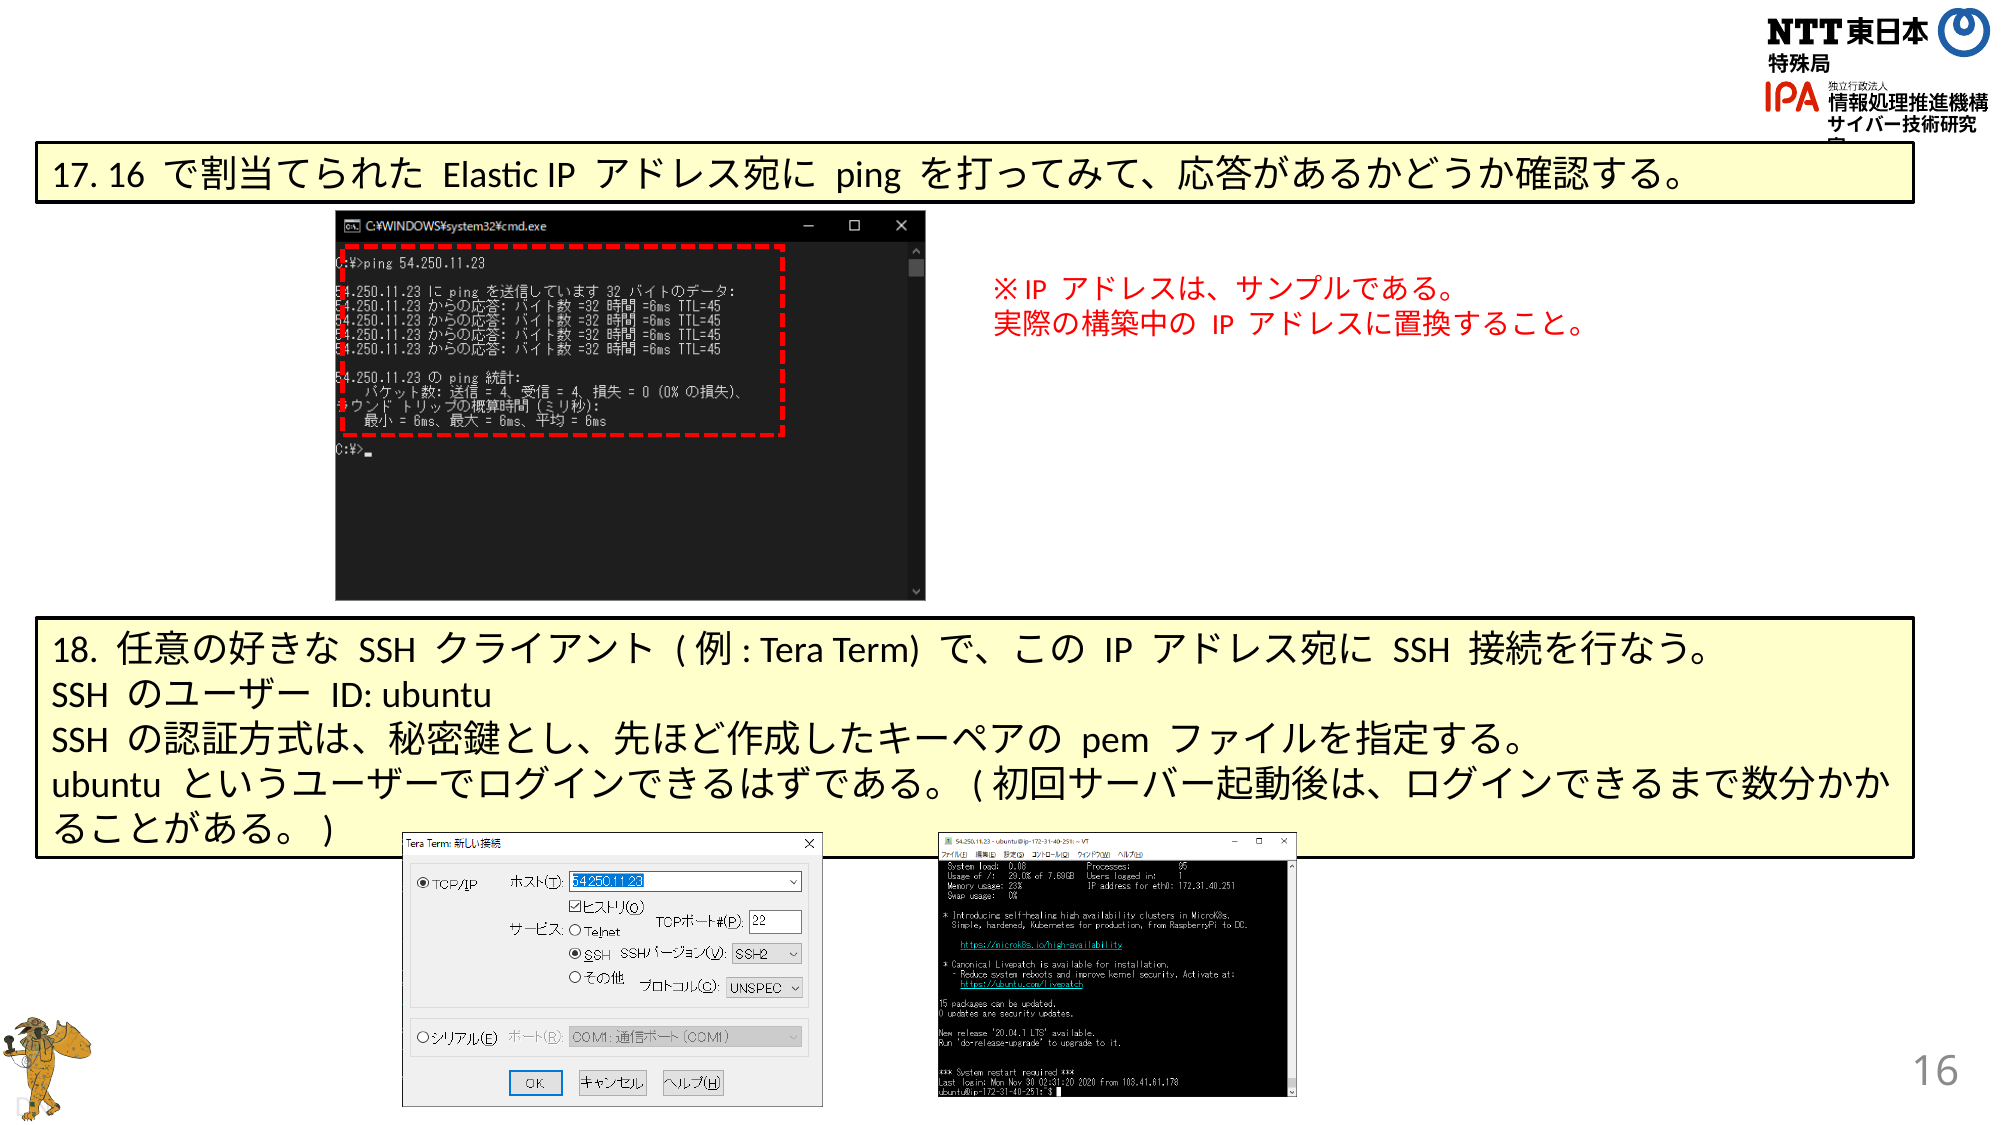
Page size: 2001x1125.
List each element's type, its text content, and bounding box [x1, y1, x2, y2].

picture [335, 210, 926, 601]
text_box ※ IP アドレスは、サンプルである。 実際の構築中の IP アドレスに置換すること。 [978, 262, 1584, 383]
picture [402, 832, 823, 1107]
slide_number 16 [1412, 1042, 1975, 1103]
text_box 17. 16 で割当てられた Elastic IP アドレス宛に ping を打ってみて、応答があるかどうか確認する。 [36, 142, 1914, 203]
text_box 18. 任意の好きな SSH クライアント (例: Tera Term) で、この IP アドレス宛に SSH 接続を行なう。 SSH のユーザー ID: ubuntu SSH の認証方式は、秘密鍵とし、先ほど作成したキーペアの pem ファイルを指定する。 ubuntu というユーザーでログインできるはずである。(初回サーバー起動後は、ログインできるまで数分かかることがある。) [36, 618, 1914, 858]
picture [938, 832, 1297, 1097]
